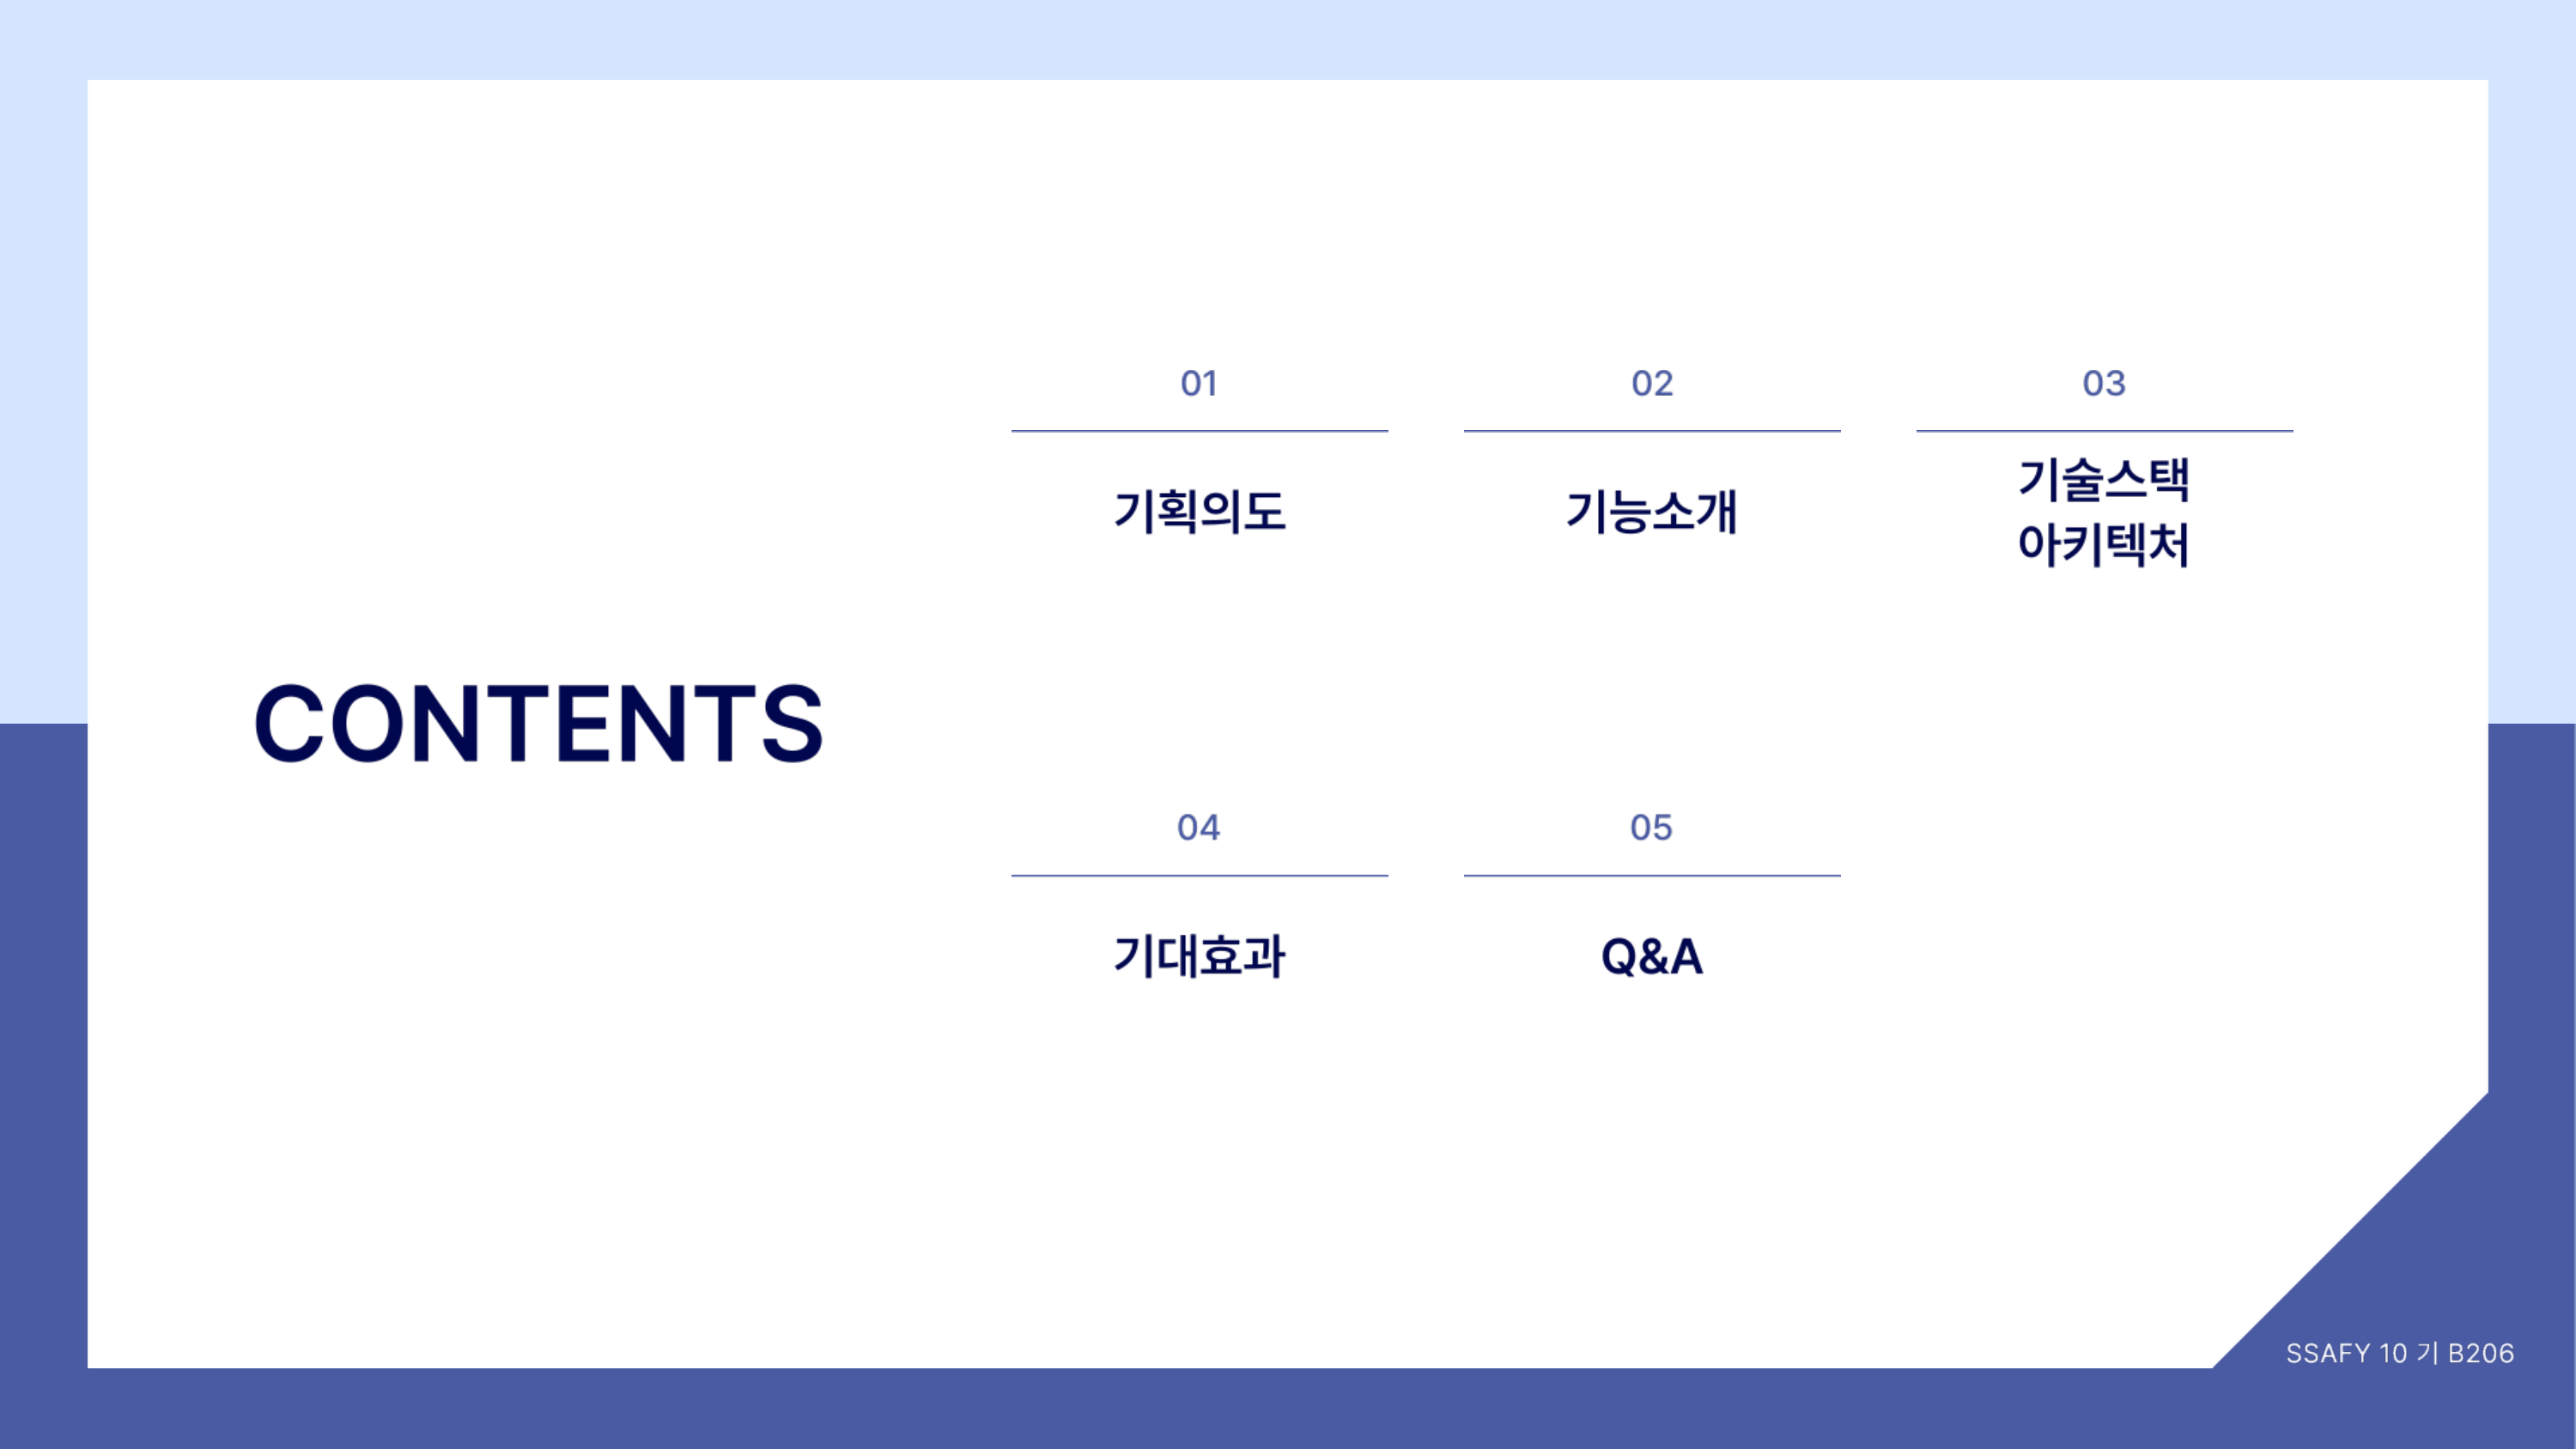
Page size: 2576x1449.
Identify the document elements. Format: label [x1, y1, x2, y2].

picture [1592, 784, 1721, 884]
text_box [1724, 874, 1841, 877]
picture [1139, 784, 1269, 884]
text_box [1464, 874, 1588, 877]
text_box [1012, 430, 1132, 433]
picture [1423, 451, 1847, 594]
picture [1591, 339, 1722, 440]
picture [2232, 1323, 2564, 1397]
text_box [1270, 430, 1388, 433]
picture [1136, 339, 1266, 440]
picture [145, 451, 1854, 1041]
text_box [1012, 874, 1135, 877]
text_box [1726, 430, 1841, 433]
text_box [88, 79, 2488, 1369]
text_box [1464, 430, 1587, 433]
text_box [1273, 874, 1388, 877]
text_box [0, 724, 2576, 1449]
picture [1875, 339, 2300, 627]
